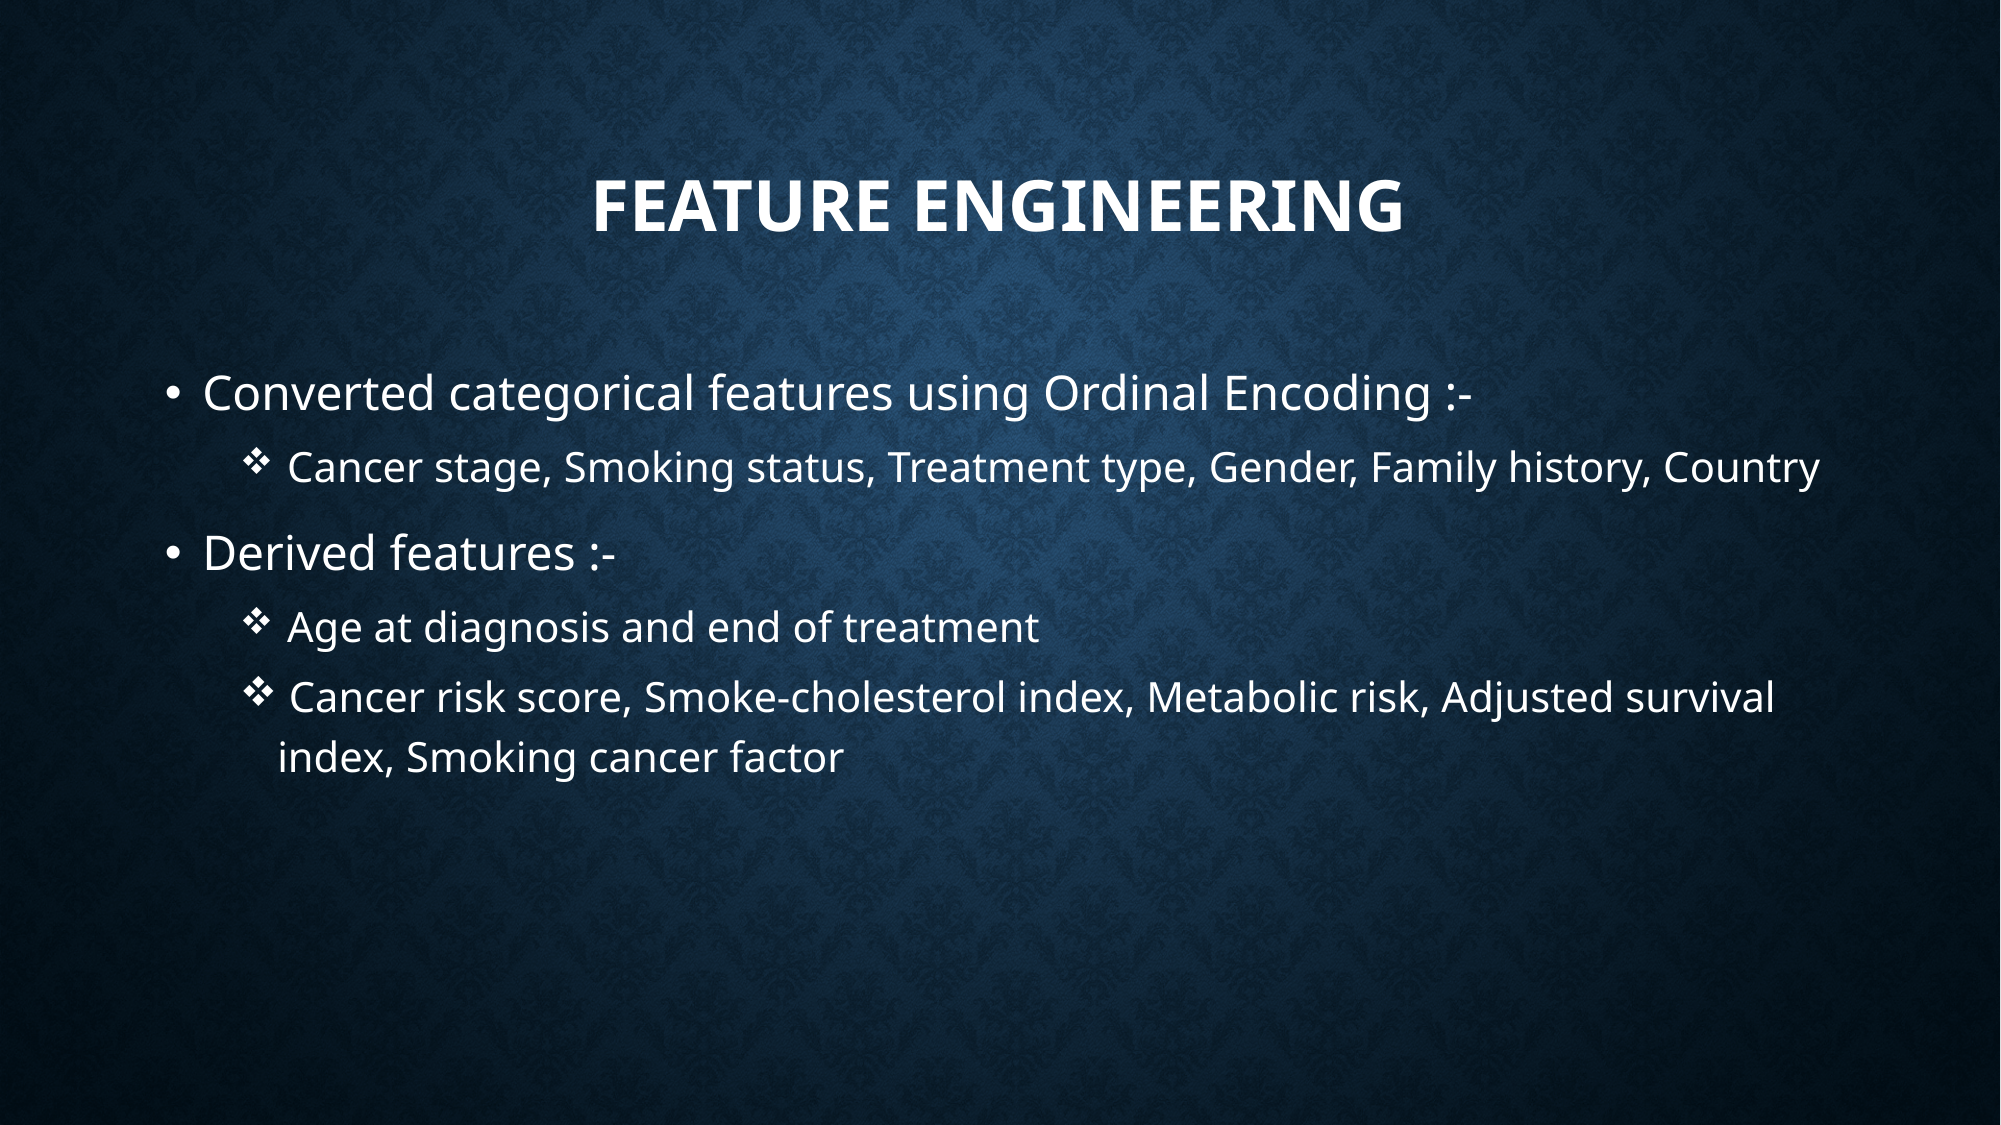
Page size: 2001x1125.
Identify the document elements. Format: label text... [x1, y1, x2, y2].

title FEATURE ENGINEERING [149, 99, 1849, 318]
list Converted categorical features using Ordinal Encoding :- Cancer stage, Smoking status, Treatment type, Gender, Family history, Country Derived features :- Age at diagnosis and end of treatment Cancer risk score, Smoke-cholesterol index, Metabolic risk, Adjusted survival index, Smoking cancer factor [149, 343, 1849, 950]
